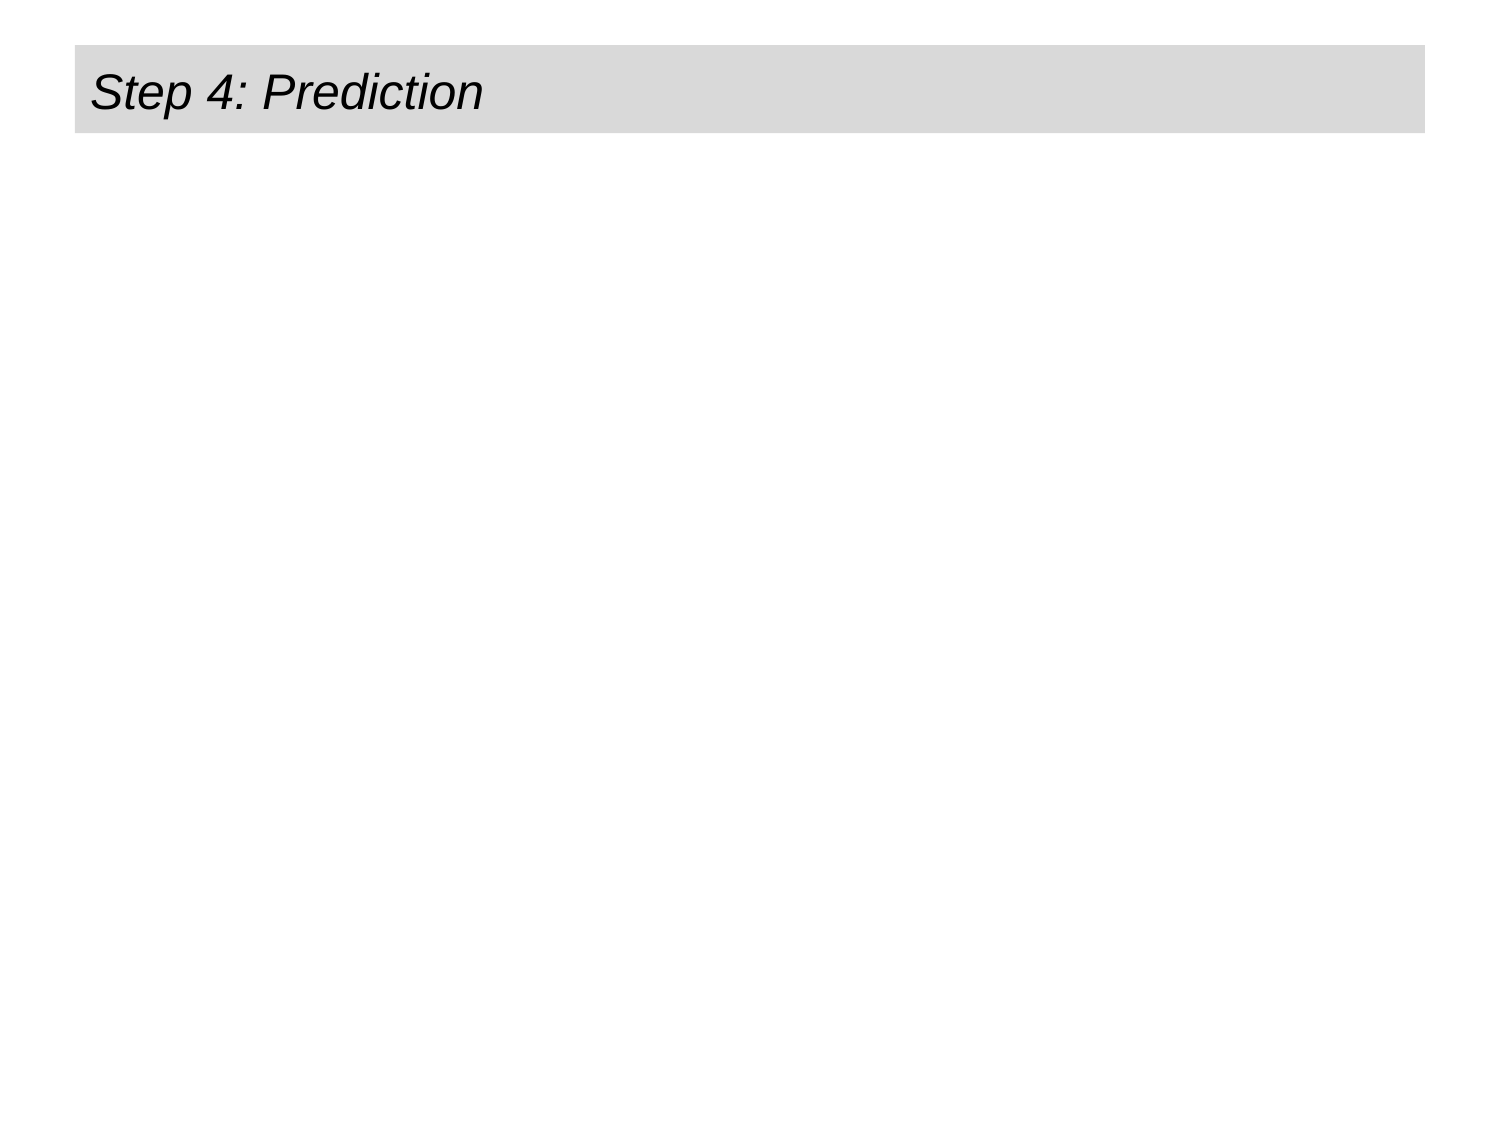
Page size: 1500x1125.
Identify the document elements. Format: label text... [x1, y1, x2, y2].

text_box Step 4: Prediction [74, 45, 1425, 134]
